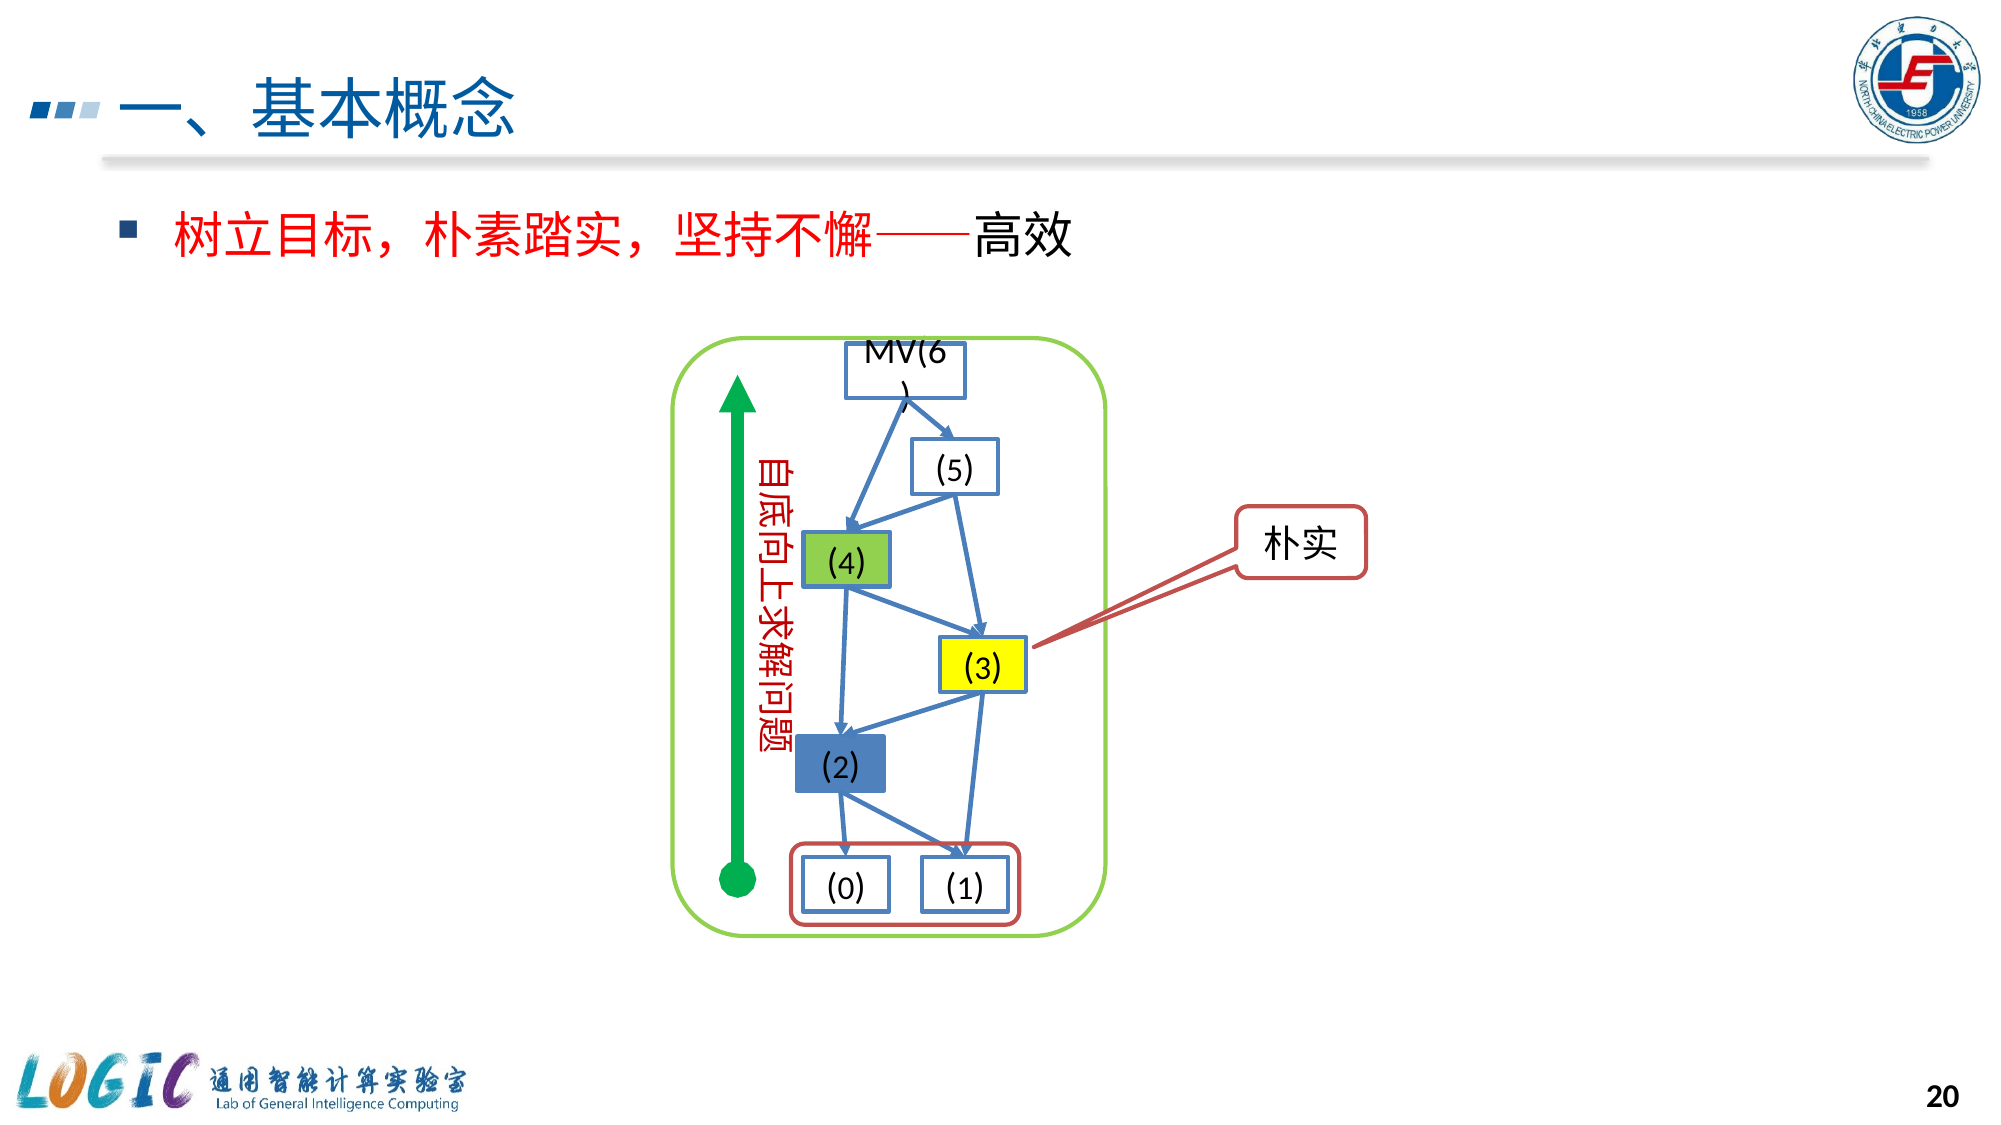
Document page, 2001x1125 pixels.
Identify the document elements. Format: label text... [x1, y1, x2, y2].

slide_number 20 [1866, 1063, 1975, 1124]
text_box [788, 847, 1019, 927]
picture [1835, 3, 2001, 161]
list 树立目标，朴素踏实，坚持不懈——高效 [102, 196, 1922, 976]
title 一、基本概念 [102, 66, 1756, 173]
text_box 朴实 [1032, 504, 1369, 650]
text_box 自底向上求解问题 [741, 439, 792, 872]
text_box [670, 335, 1108, 939]
picture [0, 1034, 479, 1123]
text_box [797, 343, 1027, 912]
